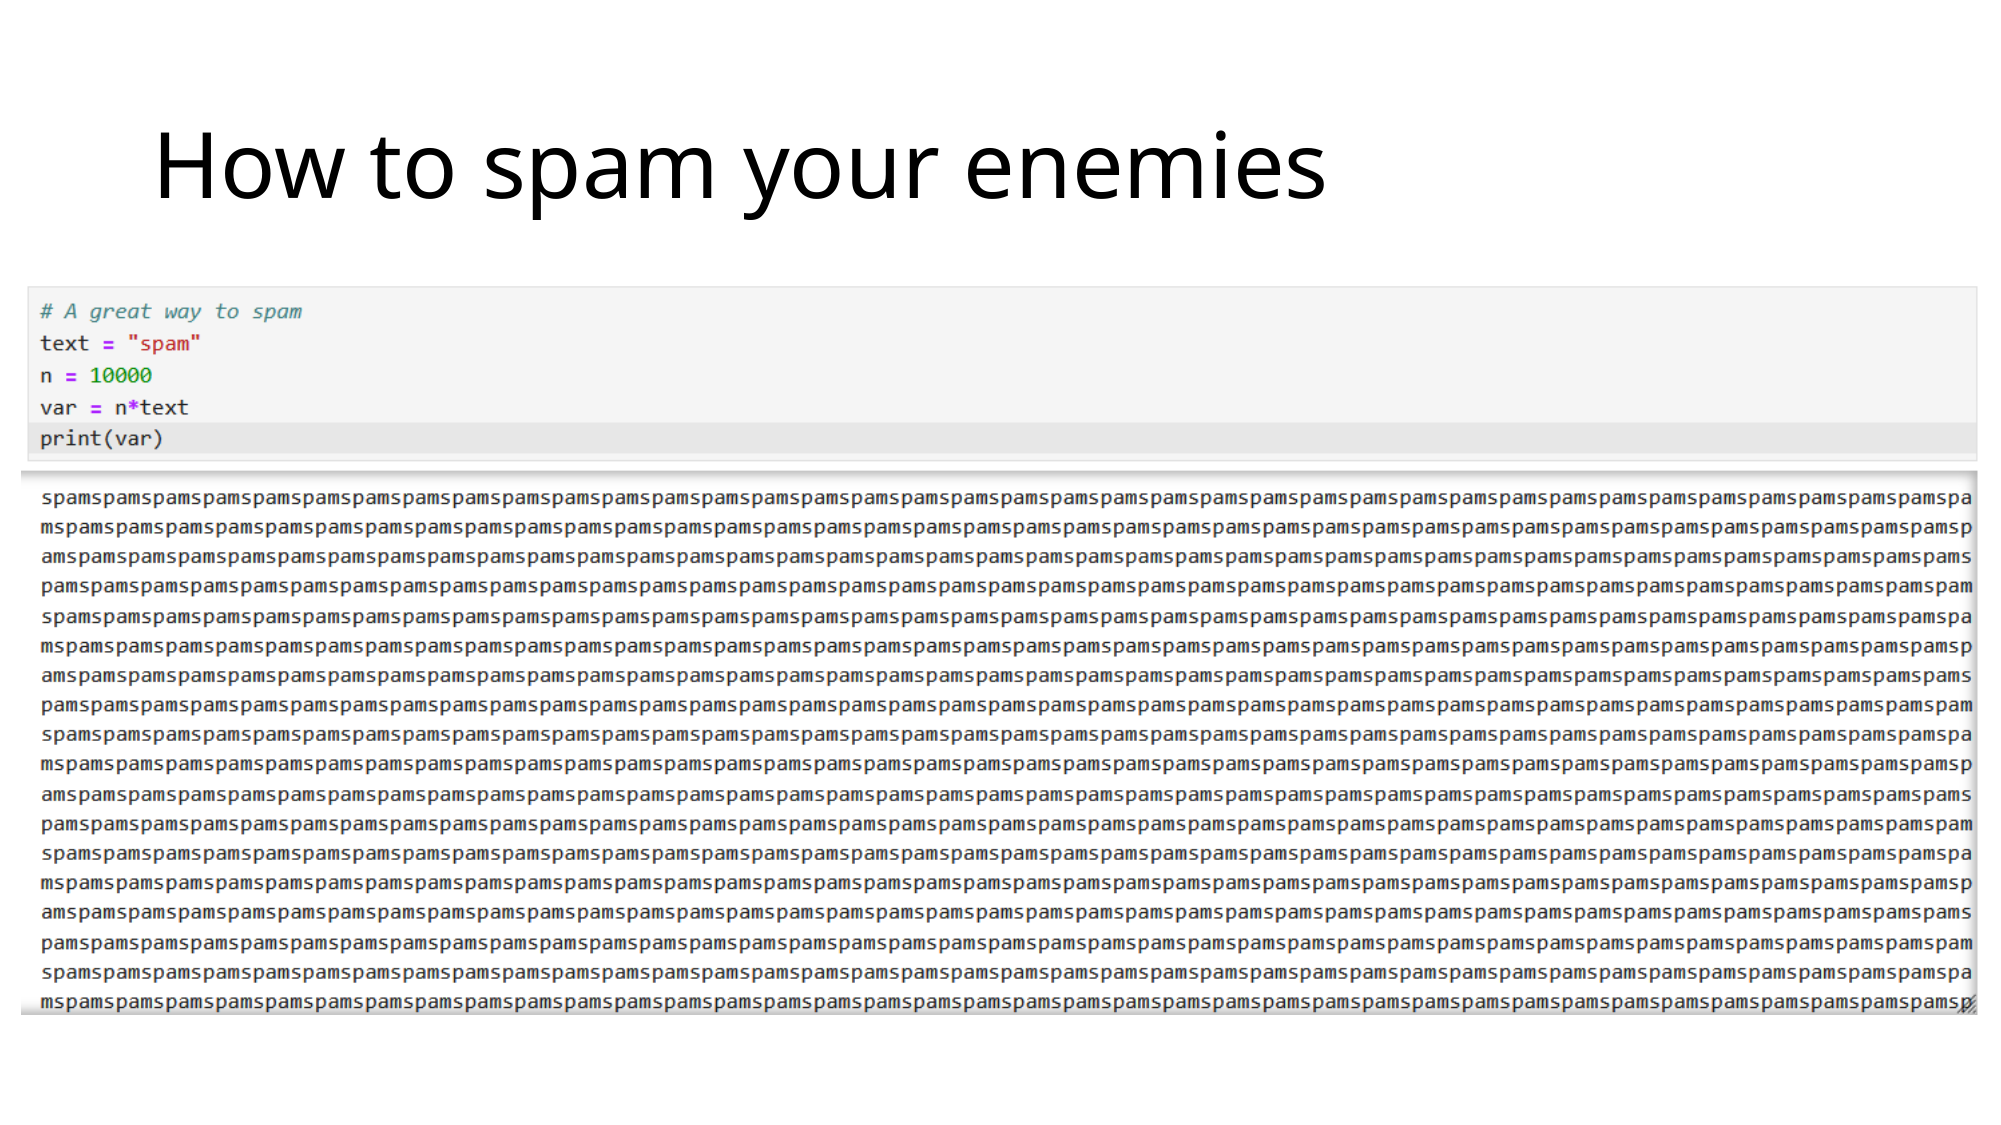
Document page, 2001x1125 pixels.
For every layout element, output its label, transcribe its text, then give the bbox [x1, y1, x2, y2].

picture [21, 277, 1979, 1015]
title How to spam your enemies [137, 59, 1863, 277]
